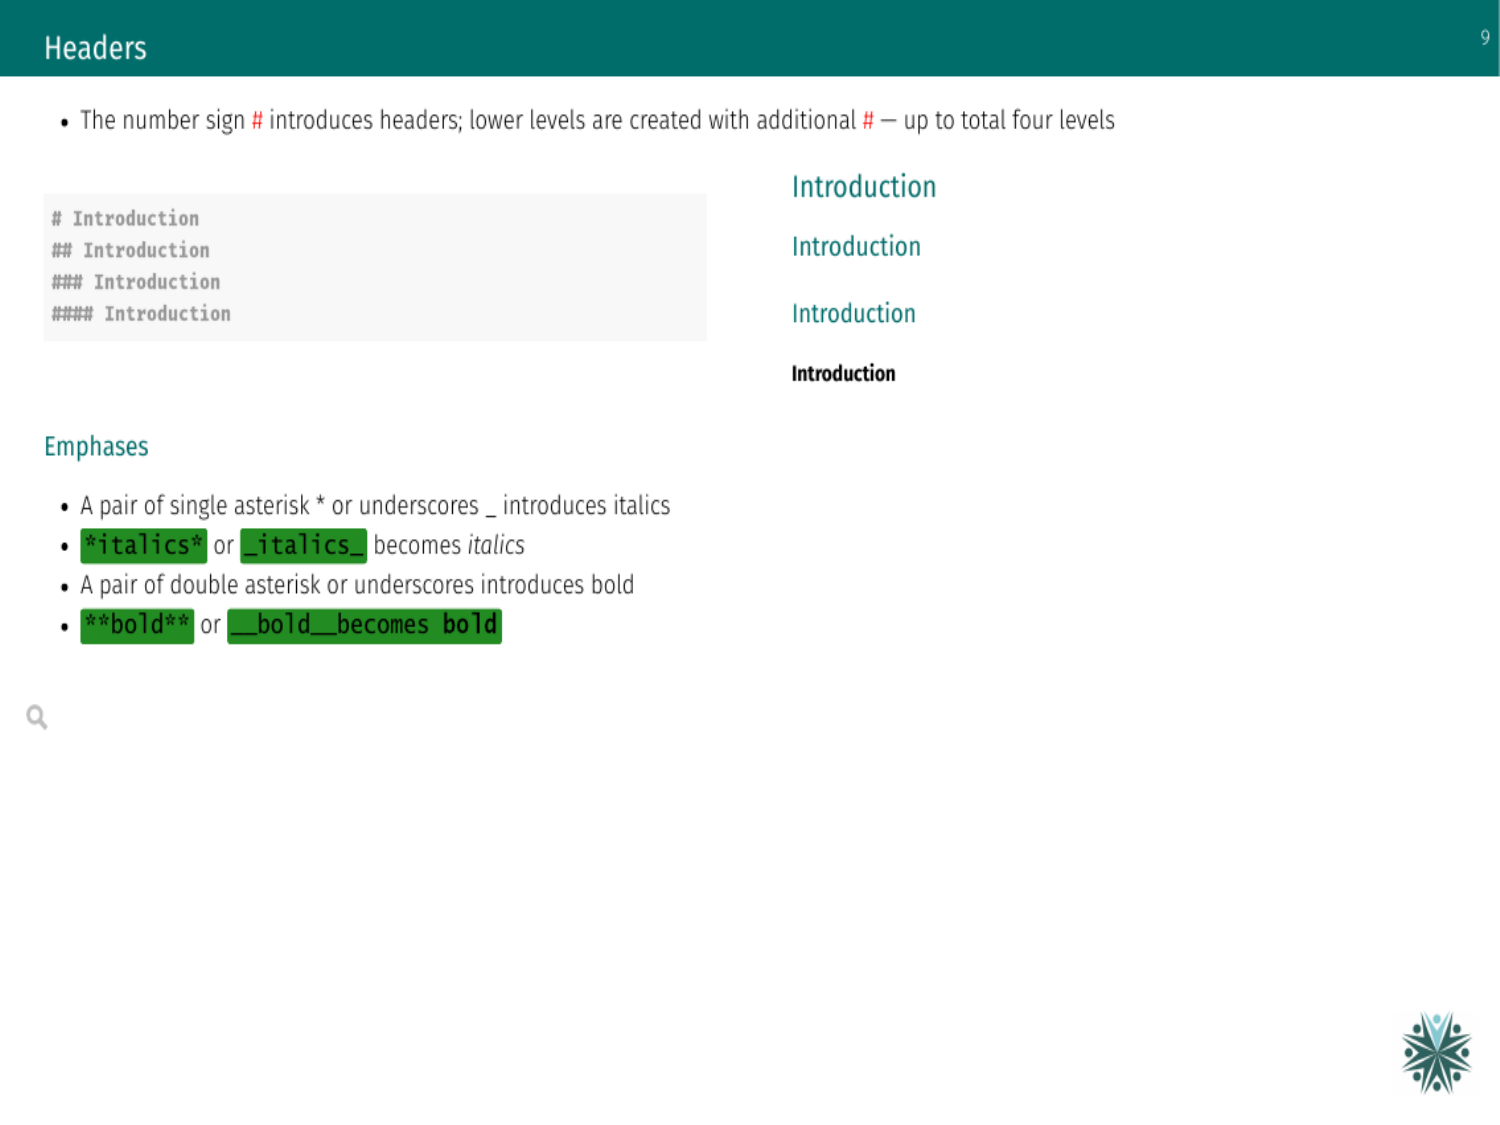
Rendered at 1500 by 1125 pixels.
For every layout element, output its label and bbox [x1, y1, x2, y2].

list [0, 0, 1500, 1125]
